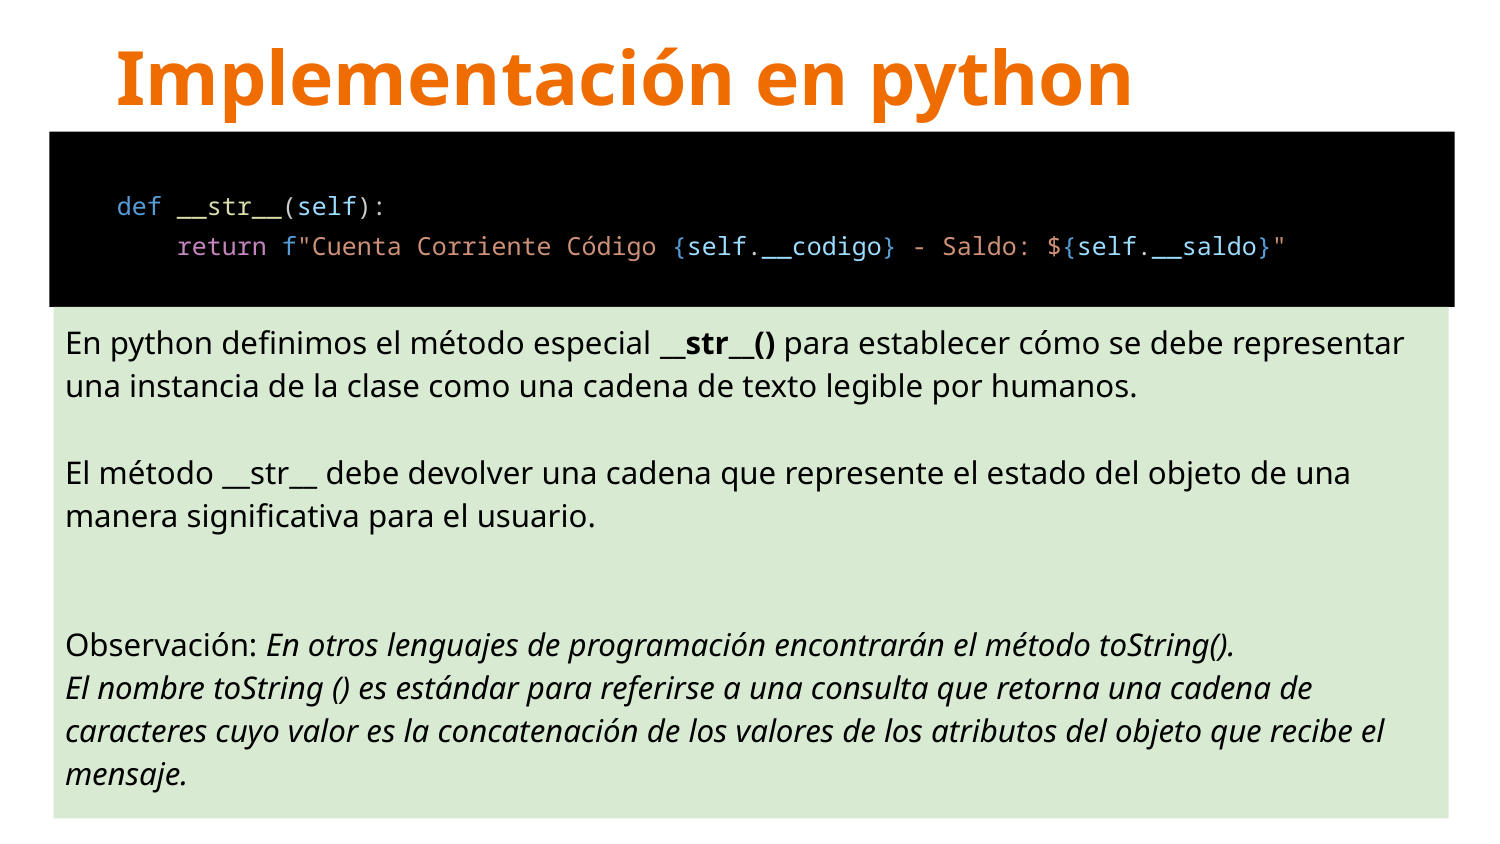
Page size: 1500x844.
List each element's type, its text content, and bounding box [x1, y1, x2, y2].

list def __str__(self): return f"Cuenta Corriente Código {self.__codigo} - Saldo: ${self.__saldo}" [49, 131, 1455, 307]
text_box En python definimos el método especial __str__() para establecer cómo se debe representar una instancia de la clase como una cadena de texto legible por humanos. El método __str__ debe devolver una cadena que represente el estado del objeto de una manera significativa para el usuario. Observación: En otros lenguajes de programación encontrarán el método toString(). El nombre toString () es estándar para referirse a una consulta que retorna una cadena de caracteres cuyo valor es la concatenación de los valores de los atributos del objeto que recibe el mensaje. [53, 306, 1449, 819]
title Implementación en python [105, 0, 1399, 131]
